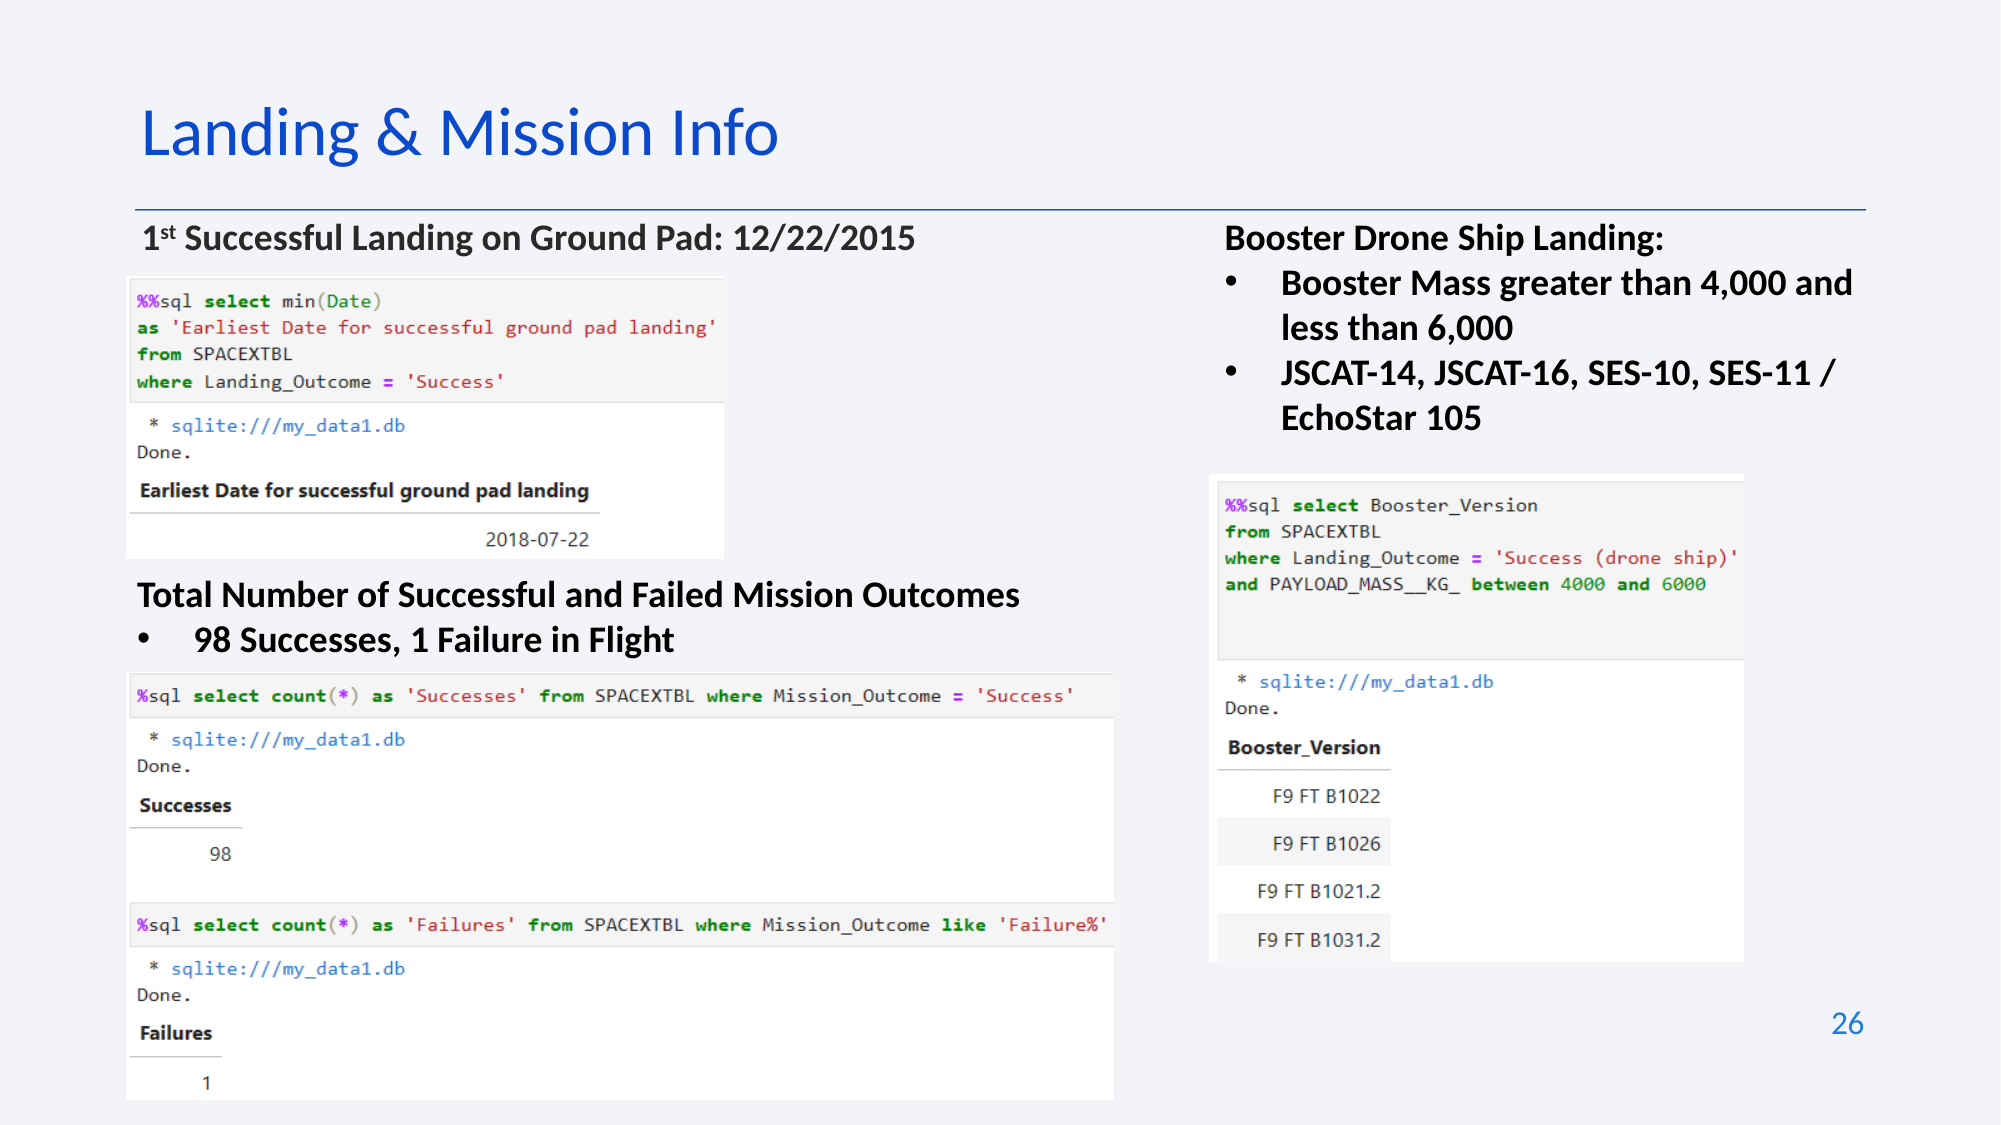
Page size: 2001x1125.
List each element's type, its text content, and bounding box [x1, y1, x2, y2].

list 1st Successful Landing on Ground Pad: 12/22/2015 [126, 205, 1000, 436]
text_box Total Number of Successful and Failed Mission Outcomes 98 Successes, 1 Failure in Flight [122, 562, 1110, 668]
slide_number 26 [1429, 988, 1880, 1055]
text_box Landing & Mission Info [126, 88, 1852, 179]
text_box Booster Drone Ship Landing: Booster Mass greater than 4,000 and less than 6,000 JSCAT-14, JSCAT-16, SES-10, SES-11 / EchoStar 105 [1209, 205, 1910, 446]
picture [0, 0, 2001, 1125]
